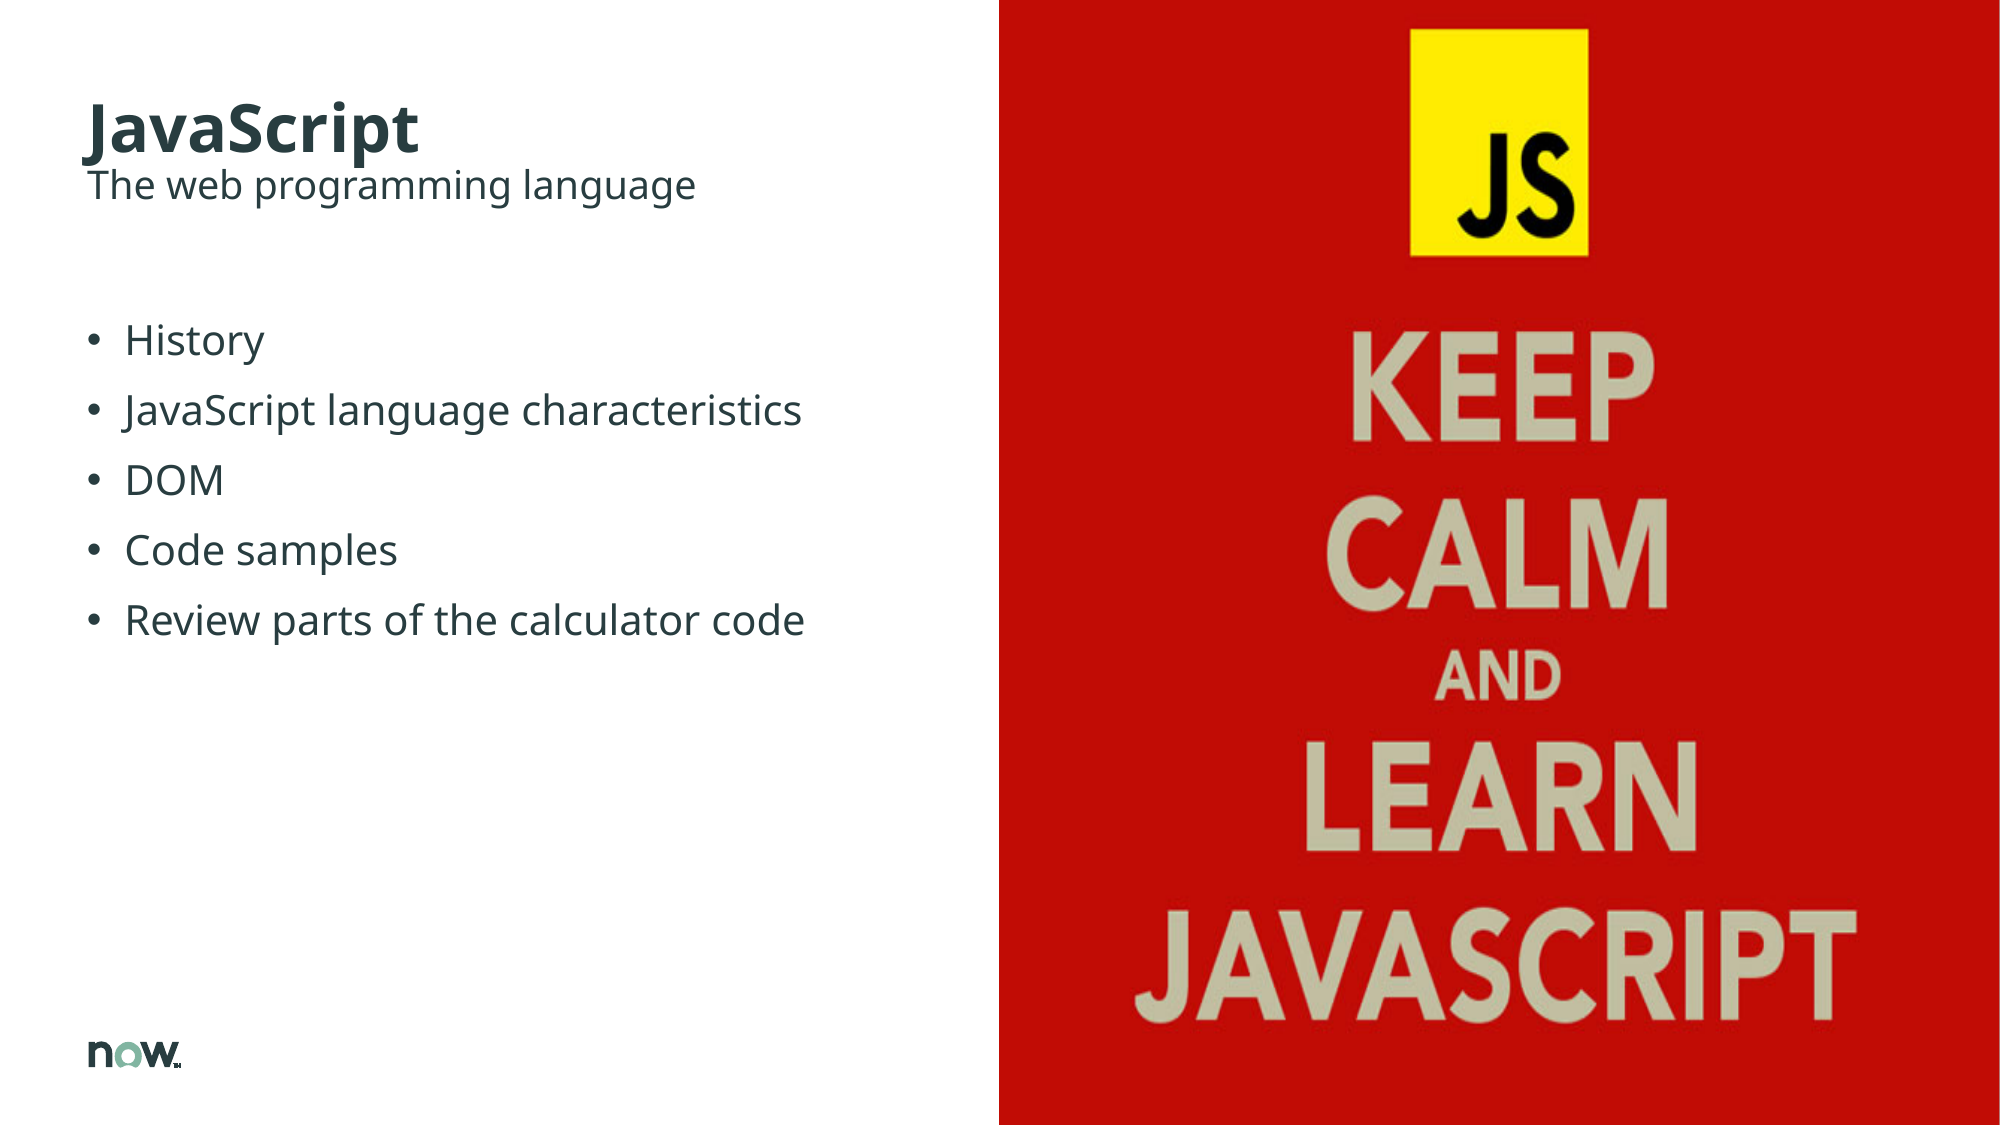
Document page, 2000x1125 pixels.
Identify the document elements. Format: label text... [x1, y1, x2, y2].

title JavaScript [72, 56, 955, 157]
picture [999, 0, 2000, 1125]
list History JavaScript language characteristics DOM Code samples Review parts of the calculator code [71, 311, 944, 1034]
list The web programming language [71, 157, 955, 231]
